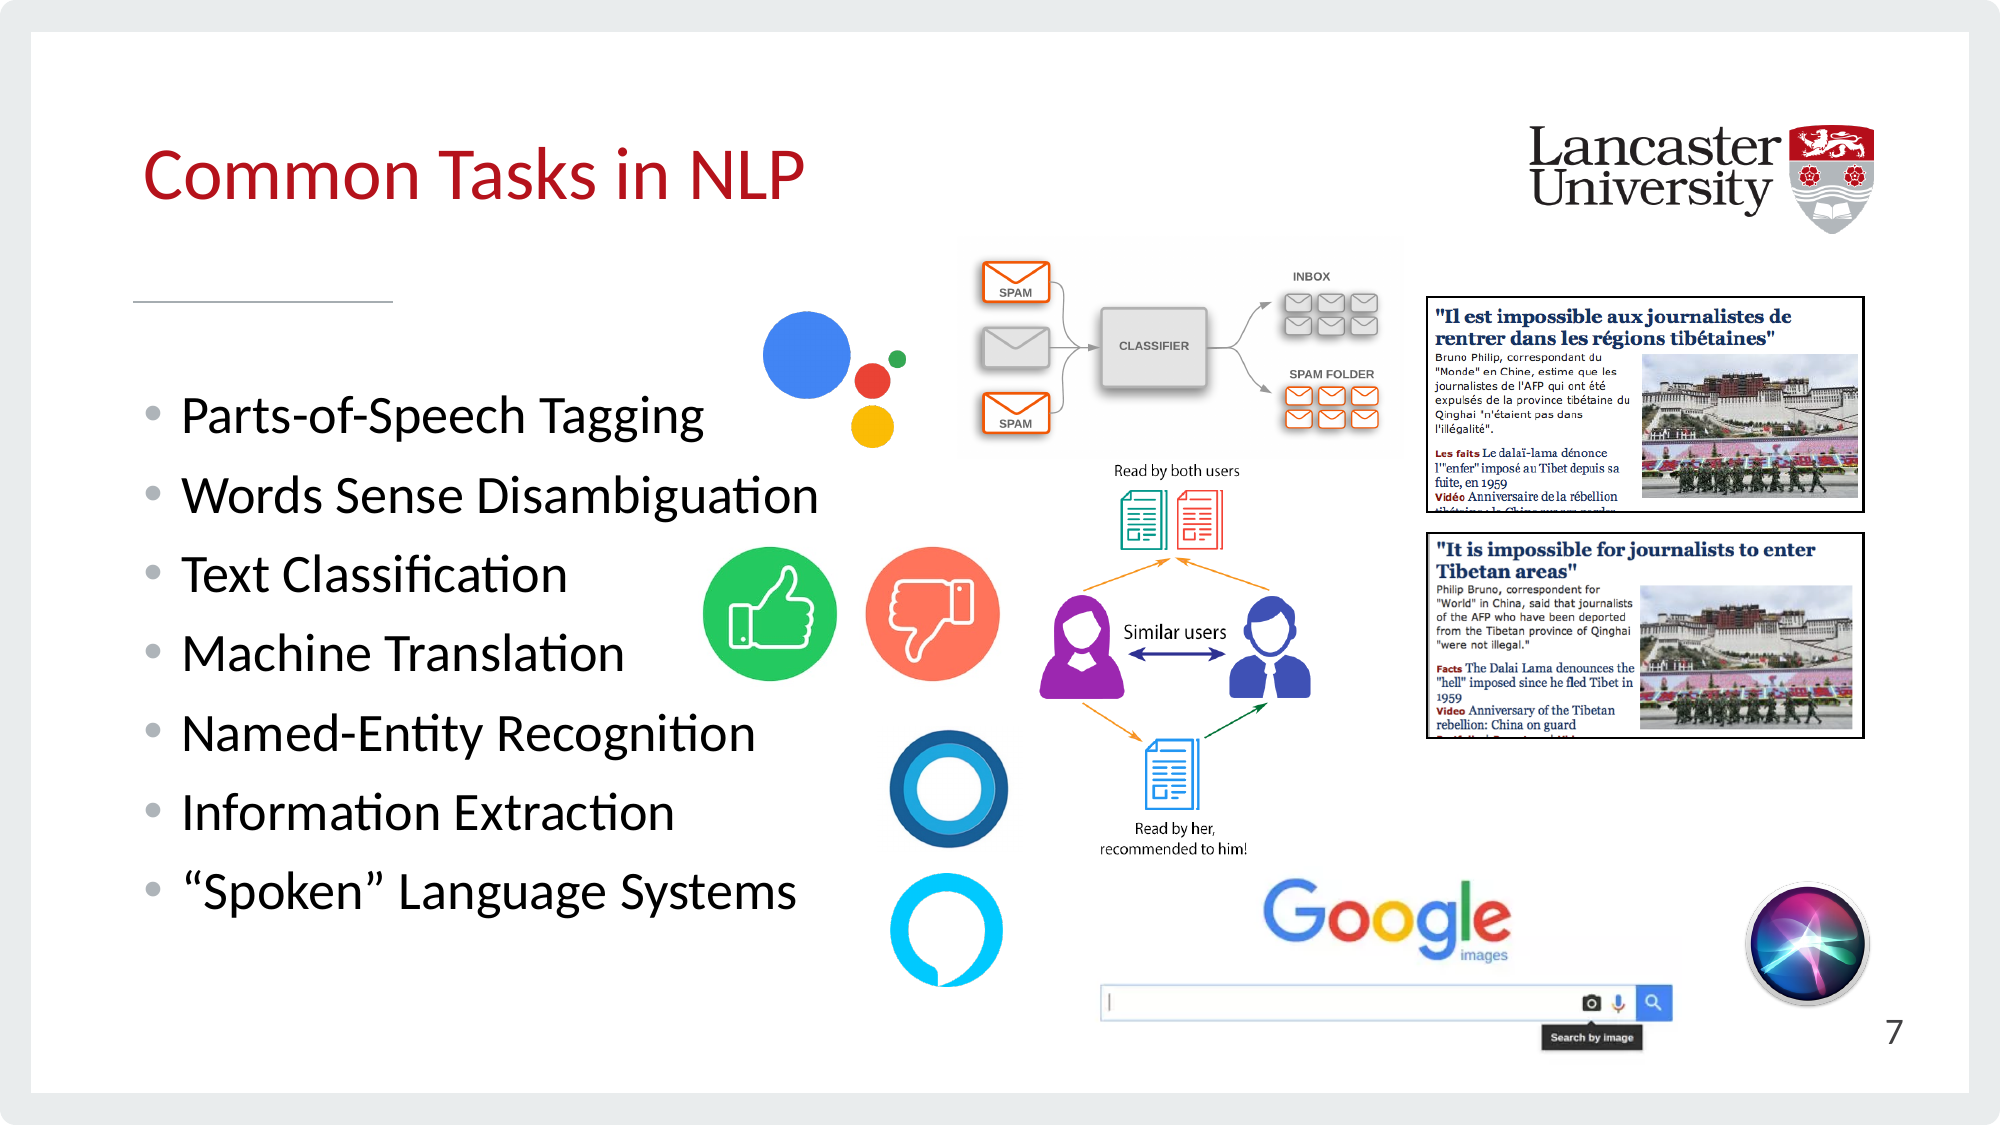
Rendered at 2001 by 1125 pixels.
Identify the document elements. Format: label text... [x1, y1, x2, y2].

list Parts-of-Speech Tagging Words Sense Disambiguation Text Classification Machine Translation Named-Entity Recognition Information Extraction “Spoken” Language Systems [128, 379, 1738, 1014]
title Common Tasks in NLP [128, 78, 1482, 279]
picture [959, 942, 1003, 987]
picture [1737, 873, 1878, 1014]
picture [1427, 533, 1863, 738]
picture [877, 236, 1404, 865]
picture [1427, 297, 1863, 511]
picture [957, 873, 1003, 918]
picture [890, 940, 934, 987]
picture [763, 308, 906, 451]
slide_number 7 [1682, 999, 1919, 1060]
picture [909, 892, 984, 987]
picture [1089, 866, 1682, 1074]
picture [890, 873, 936, 920]
picture [698, 542, 1003, 687]
